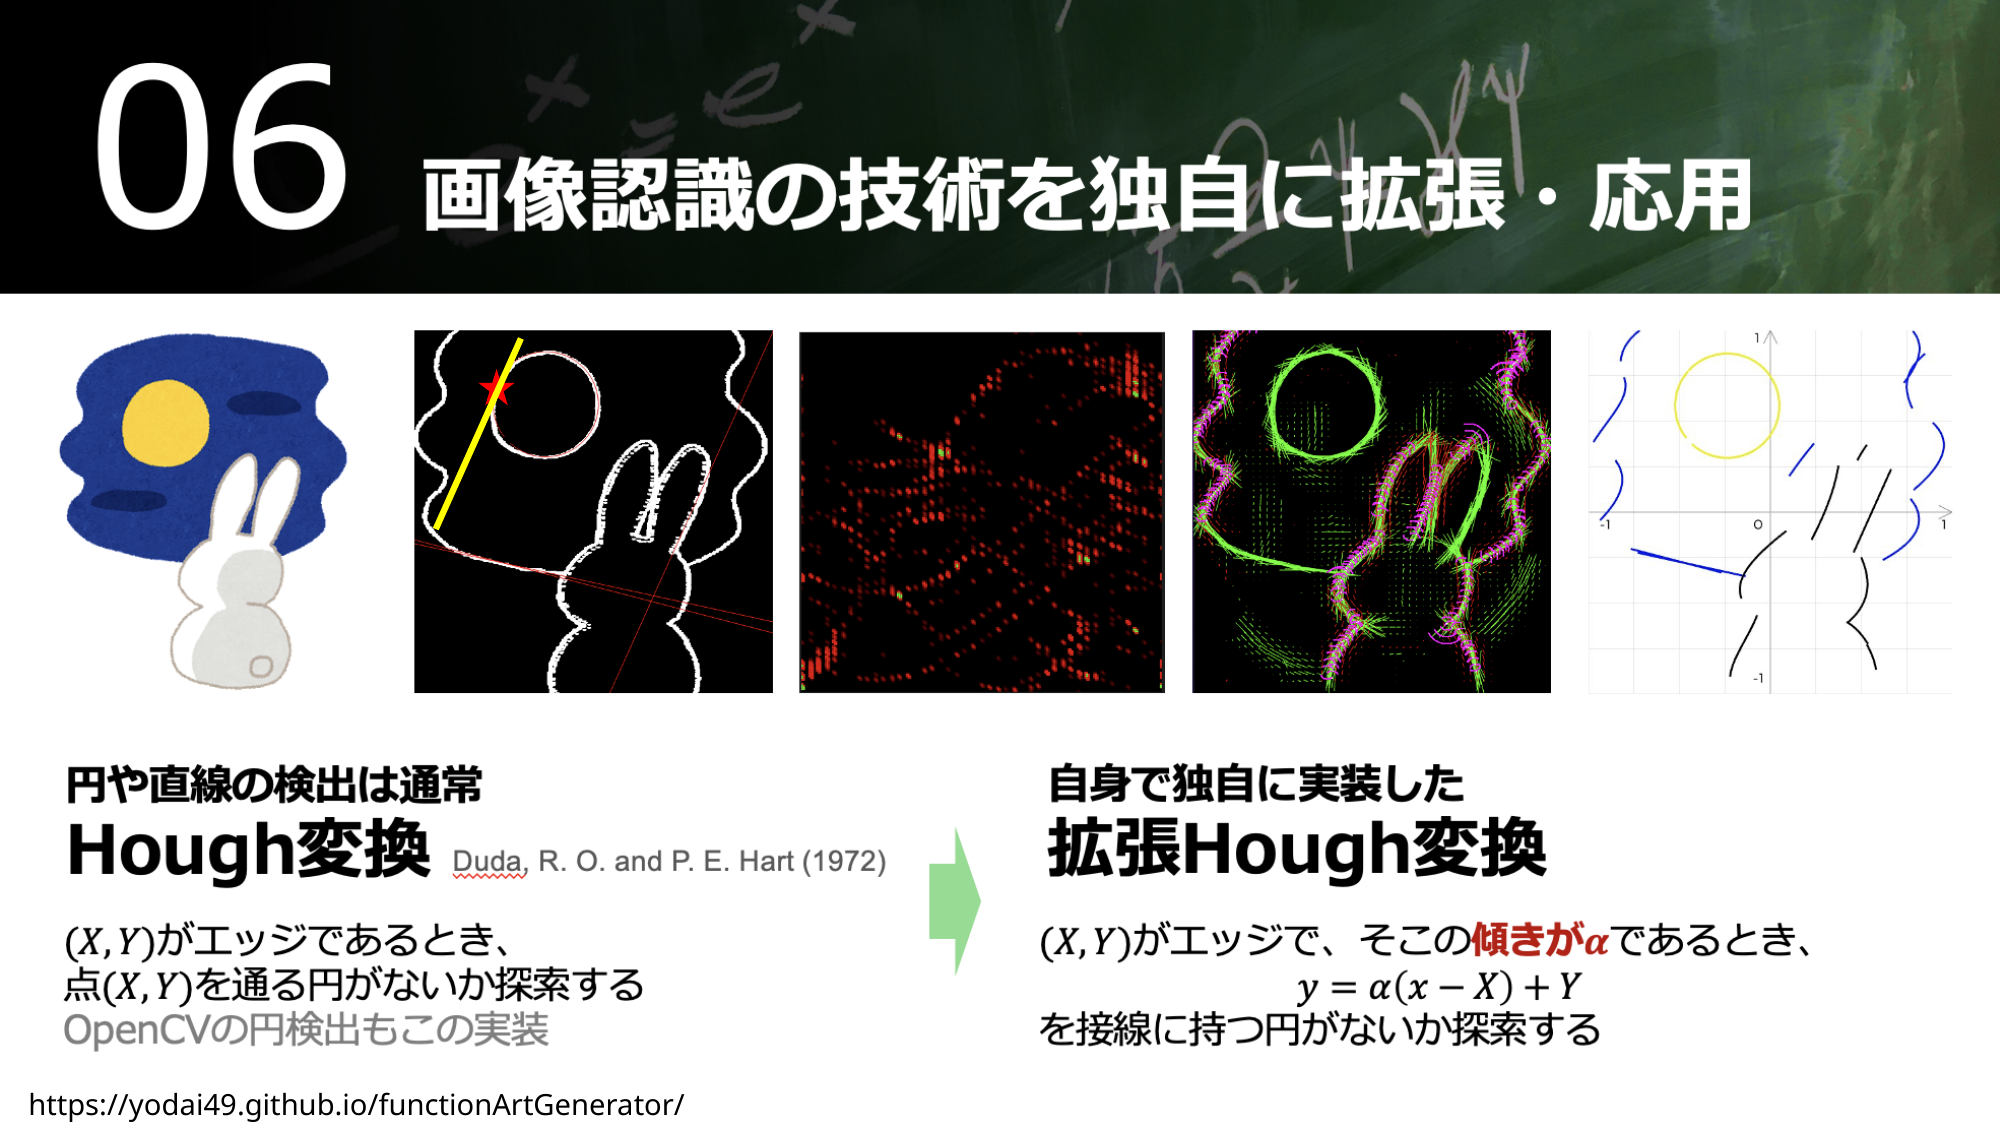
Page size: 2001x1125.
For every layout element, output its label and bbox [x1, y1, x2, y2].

picture [0, 0, 2000, 1124]
text_box [435, 338, 521, 529]
